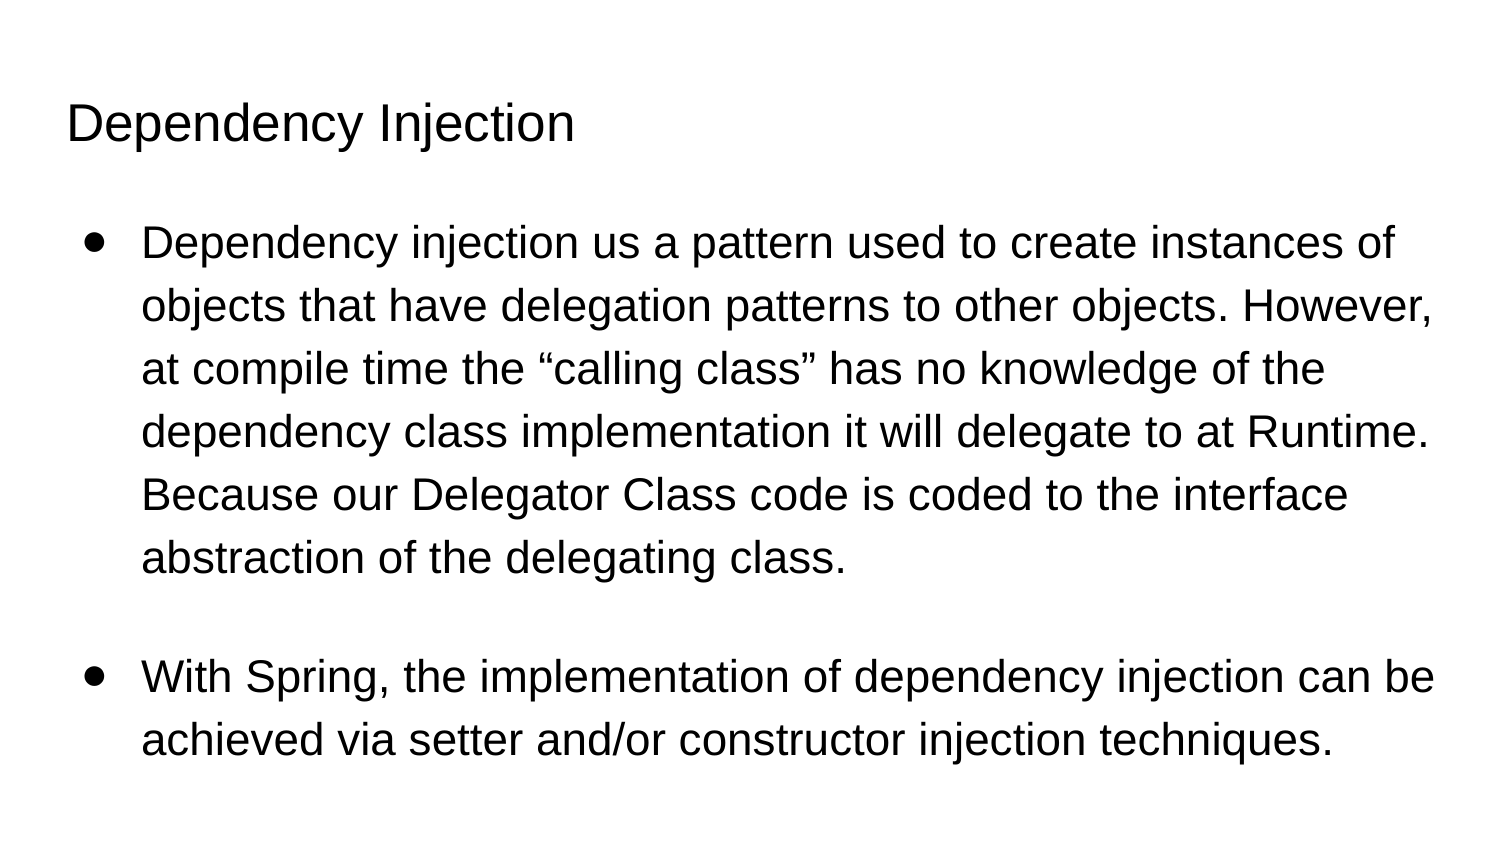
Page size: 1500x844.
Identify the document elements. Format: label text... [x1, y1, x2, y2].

list Dependency injection us a pattern used to create instances of objects that have delegation patterns to other objects. However, at compile time the “calling class” has no knowledge of the dependency class implementation it will delegate to at Runtime. Because our Delegator Class code is coded to the interface abstraction of the delegating class. With Spring, the implementation of dependency injection can be achieved via setter and/or constructor injection techniques. [51, 189, 1476, 807]
title Dependency Injection [51, 72, 1449, 167]
